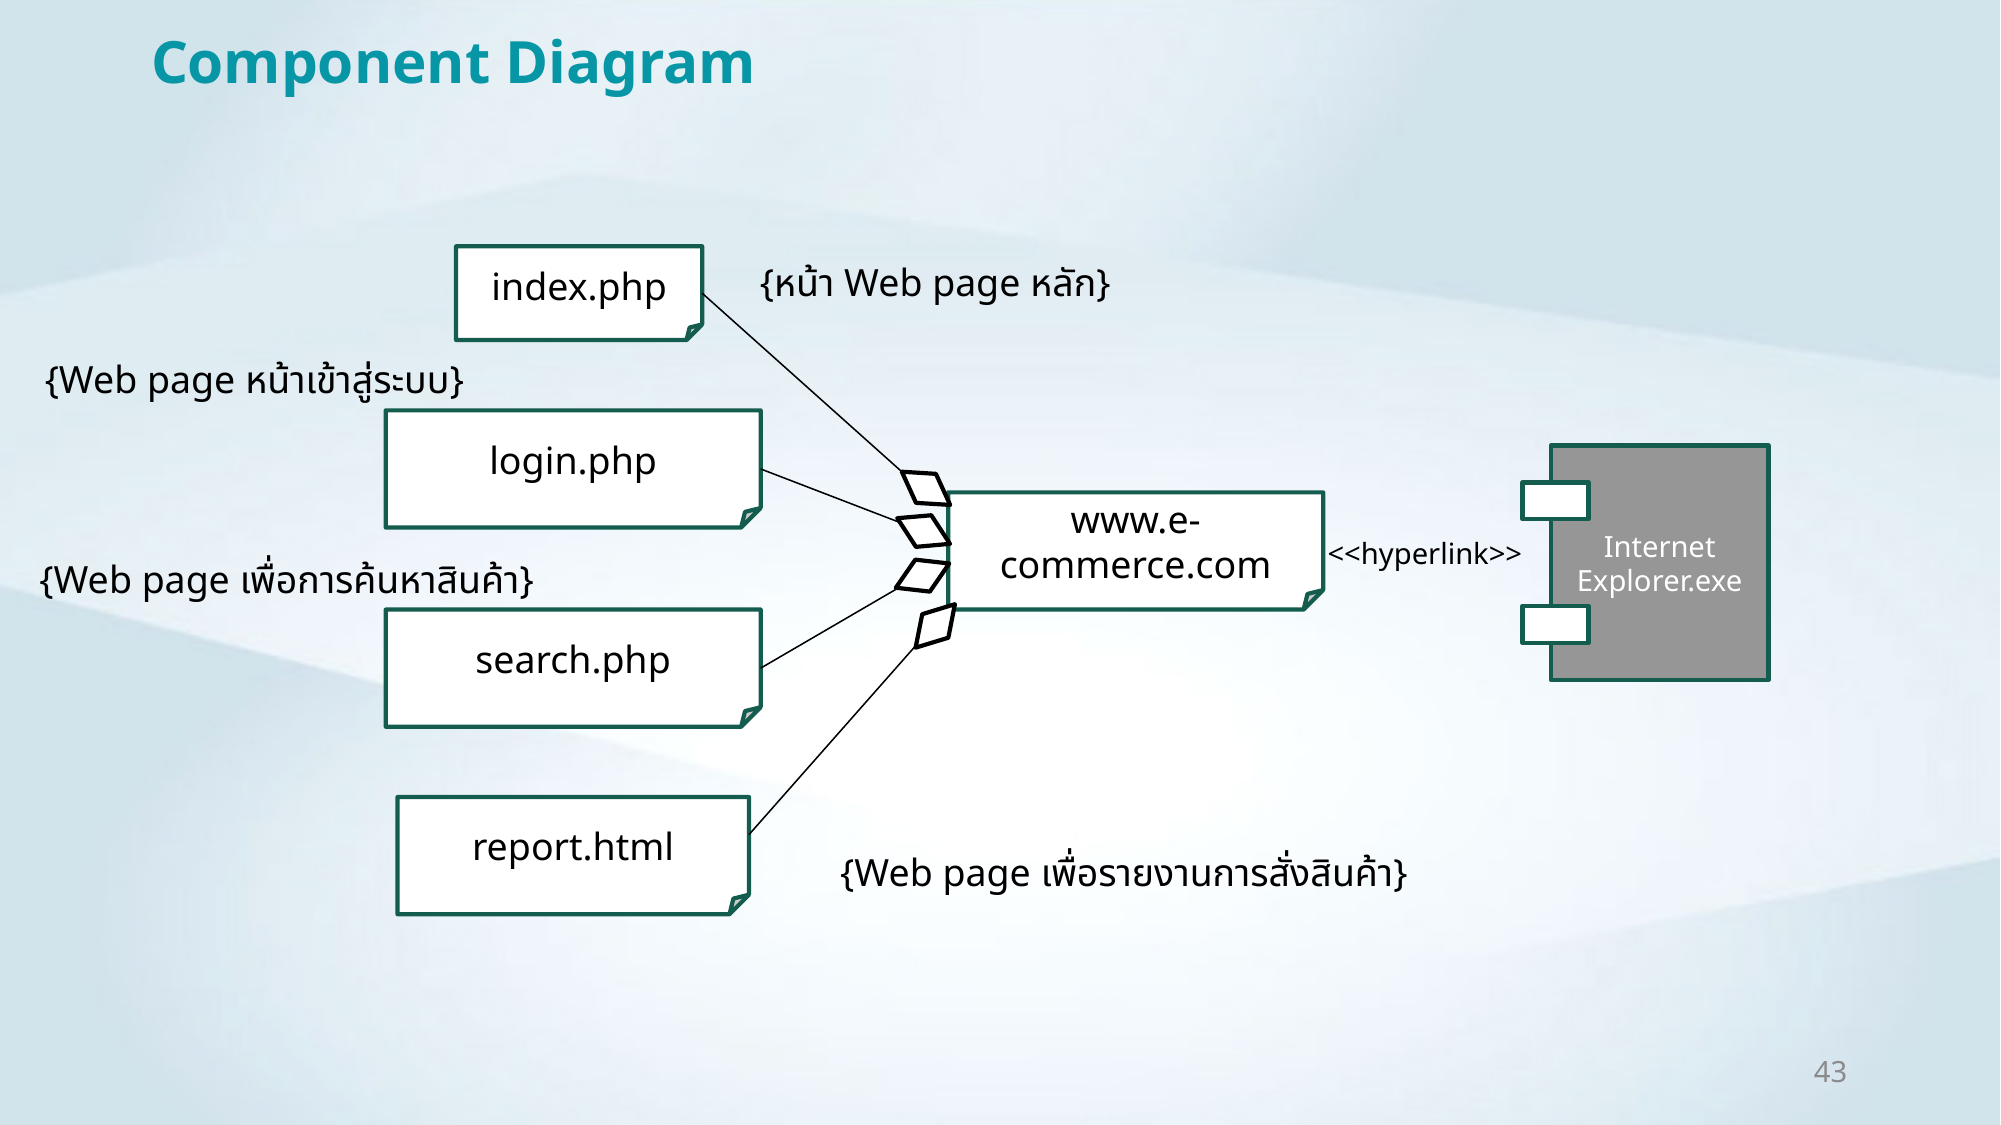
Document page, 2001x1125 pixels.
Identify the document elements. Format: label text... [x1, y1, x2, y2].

title Component Diagram [136, 11, 1646, 118]
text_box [5, 246, 1769, 915]
slide_number 43 [1412, 1042, 1863, 1103]
picture [0, 0, 2000, 1125]
